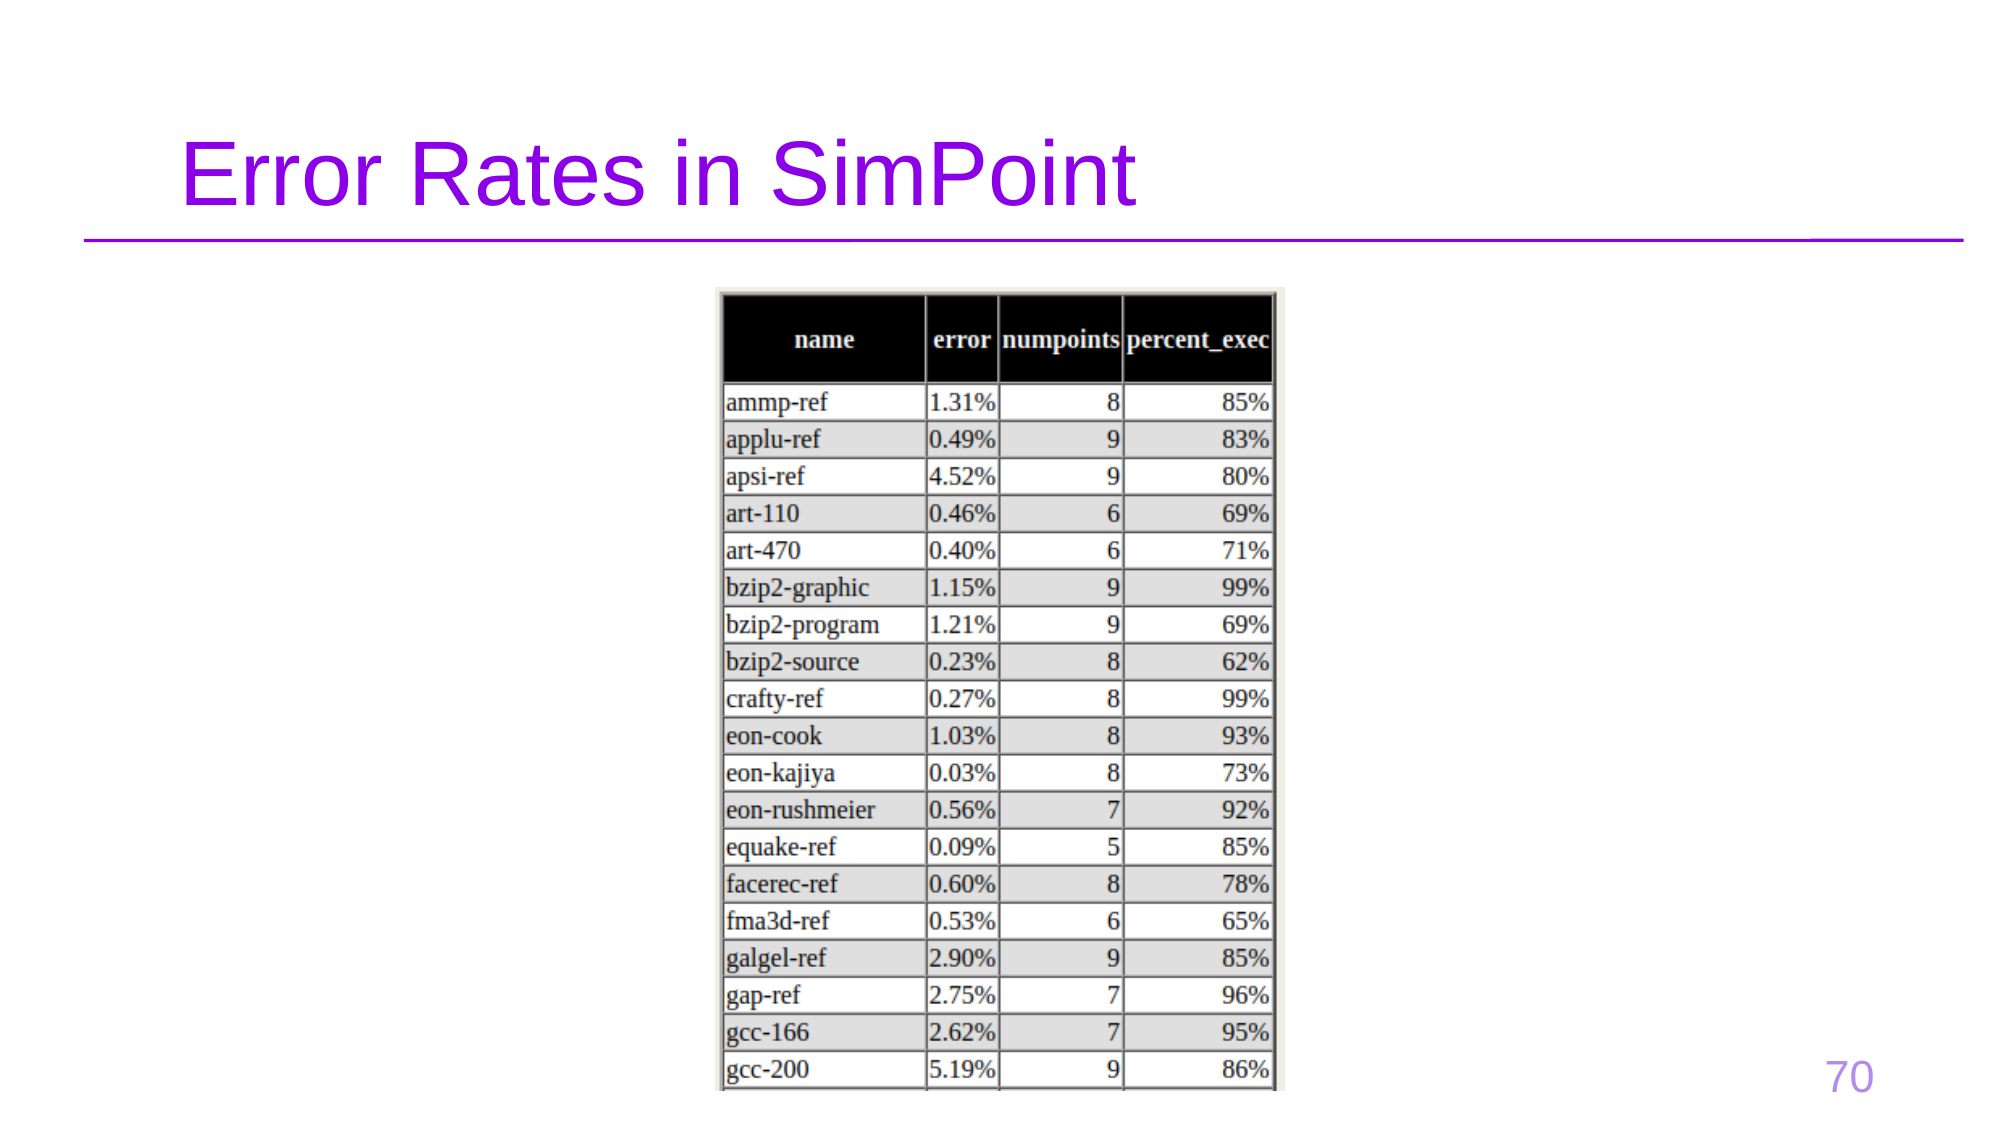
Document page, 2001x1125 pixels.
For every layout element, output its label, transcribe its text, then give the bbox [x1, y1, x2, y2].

picture [715, 287, 1285, 1091]
title Error Rates in SimPoint [161, 95, 1839, 221]
slide_number 70 [1765, 1031, 1893, 1118]
